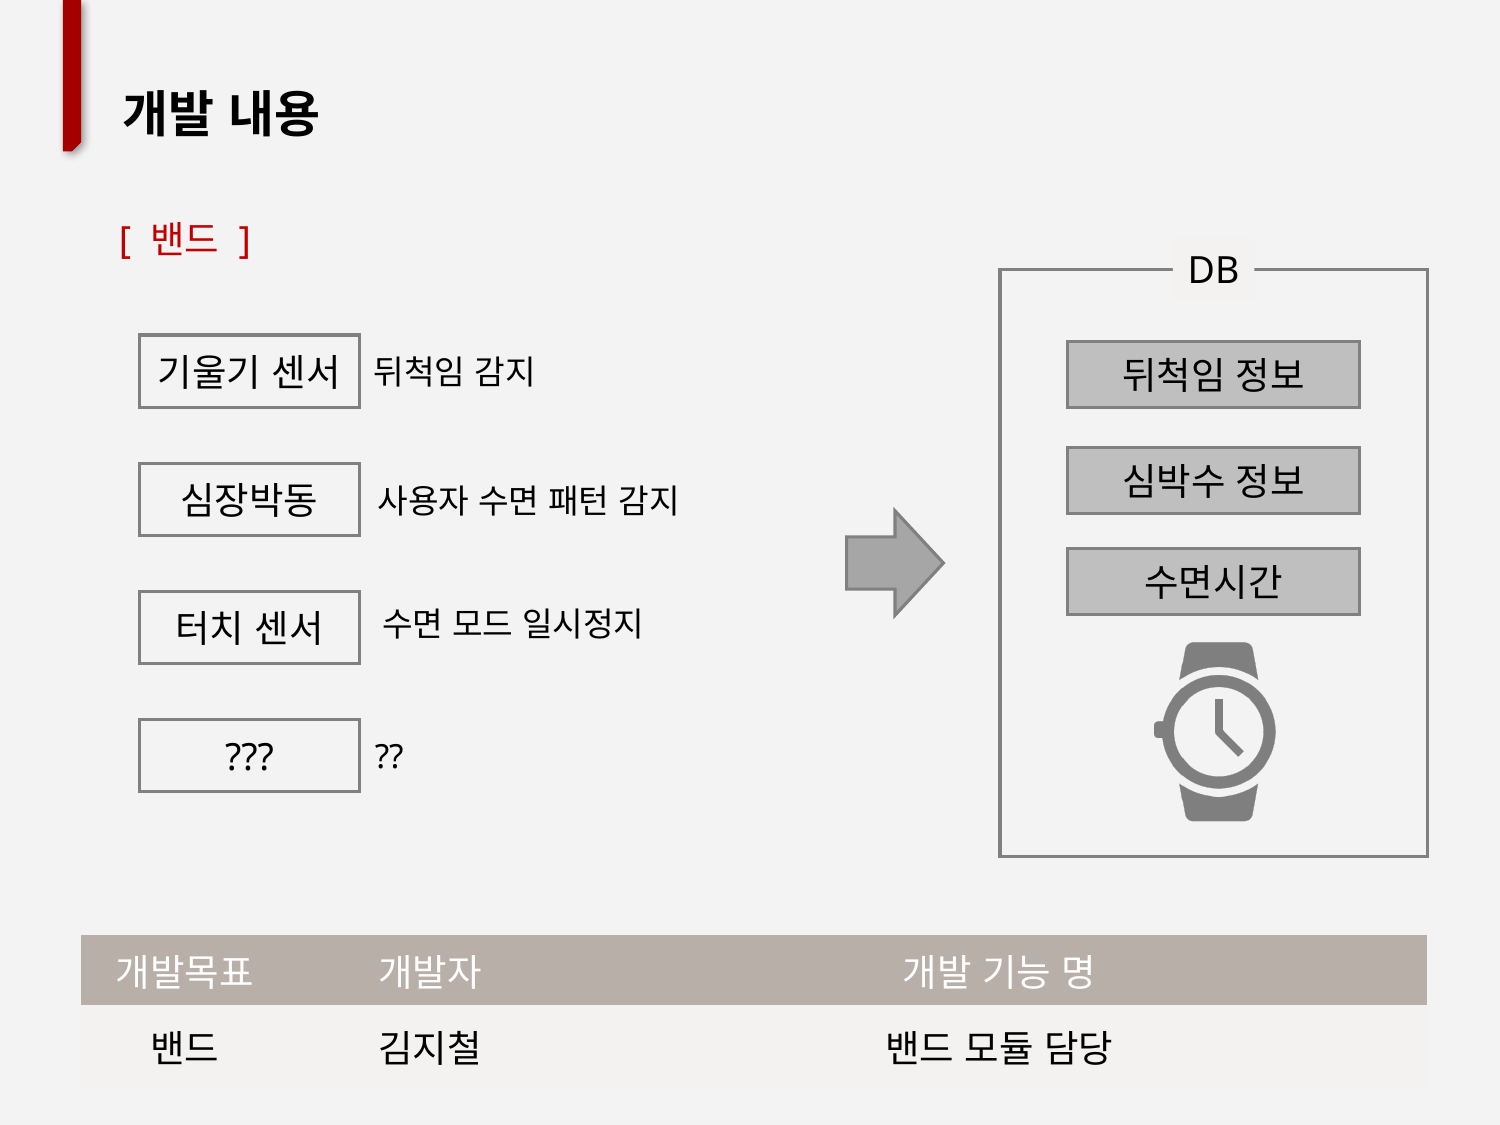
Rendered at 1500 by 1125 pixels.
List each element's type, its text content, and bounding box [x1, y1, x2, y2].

text_box 수면시간 [1066, 548, 1361, 615]
text_box 뒤척임 정보 [1066, 341, 1361, 408]
table_header 개발자 [288, 935, 572, 1005]
text_box [999, 269, 1428, 857]
slide_number 9 [1059, 1042, 1397, 1103]
table_cell 밴드 [81, 1005, 288, 1088]
text_box 심박수 정보 [1066, 447, 1361, 515]
text_box 심장박동 [139, 462, 360, 536]
picture [1117, 634, 1312, 829]
text_box ??? [139, 719, 360, 793]
text_box ?? [360, 728, 419, 783]
text_box DB [1172, 238, 1255, 299]
table_header 개발 기능 명 [572, 935, 1427, 1005]
text_box 기울기 센서 [139, 334, 360, 408]
table_header 개발목표 [81, 935, 288, 1005]
text_box 수면 모드 일시정지 [367, 596, 660, 651]
text_box 개발 내용 [108, 75, 336, 151]
text_box [ 밴드 ] [104, 209, 266, 269]
text_box [61, 0, 83, 153]
table_cell 밴드 모듈 담당 [572, 1005, 1427, 1088]
text_box 터치 센서 [139, 590, 360, 665]
table_cell 김지철 [288, 1005, 572, 1088]
text_box 사용자 수면 패턴 감지 [362, 472, 695, 528]
text_box 뒤척임 감지 [359, 343, 551, 399]
text_box [845, 508, 945, 618]
